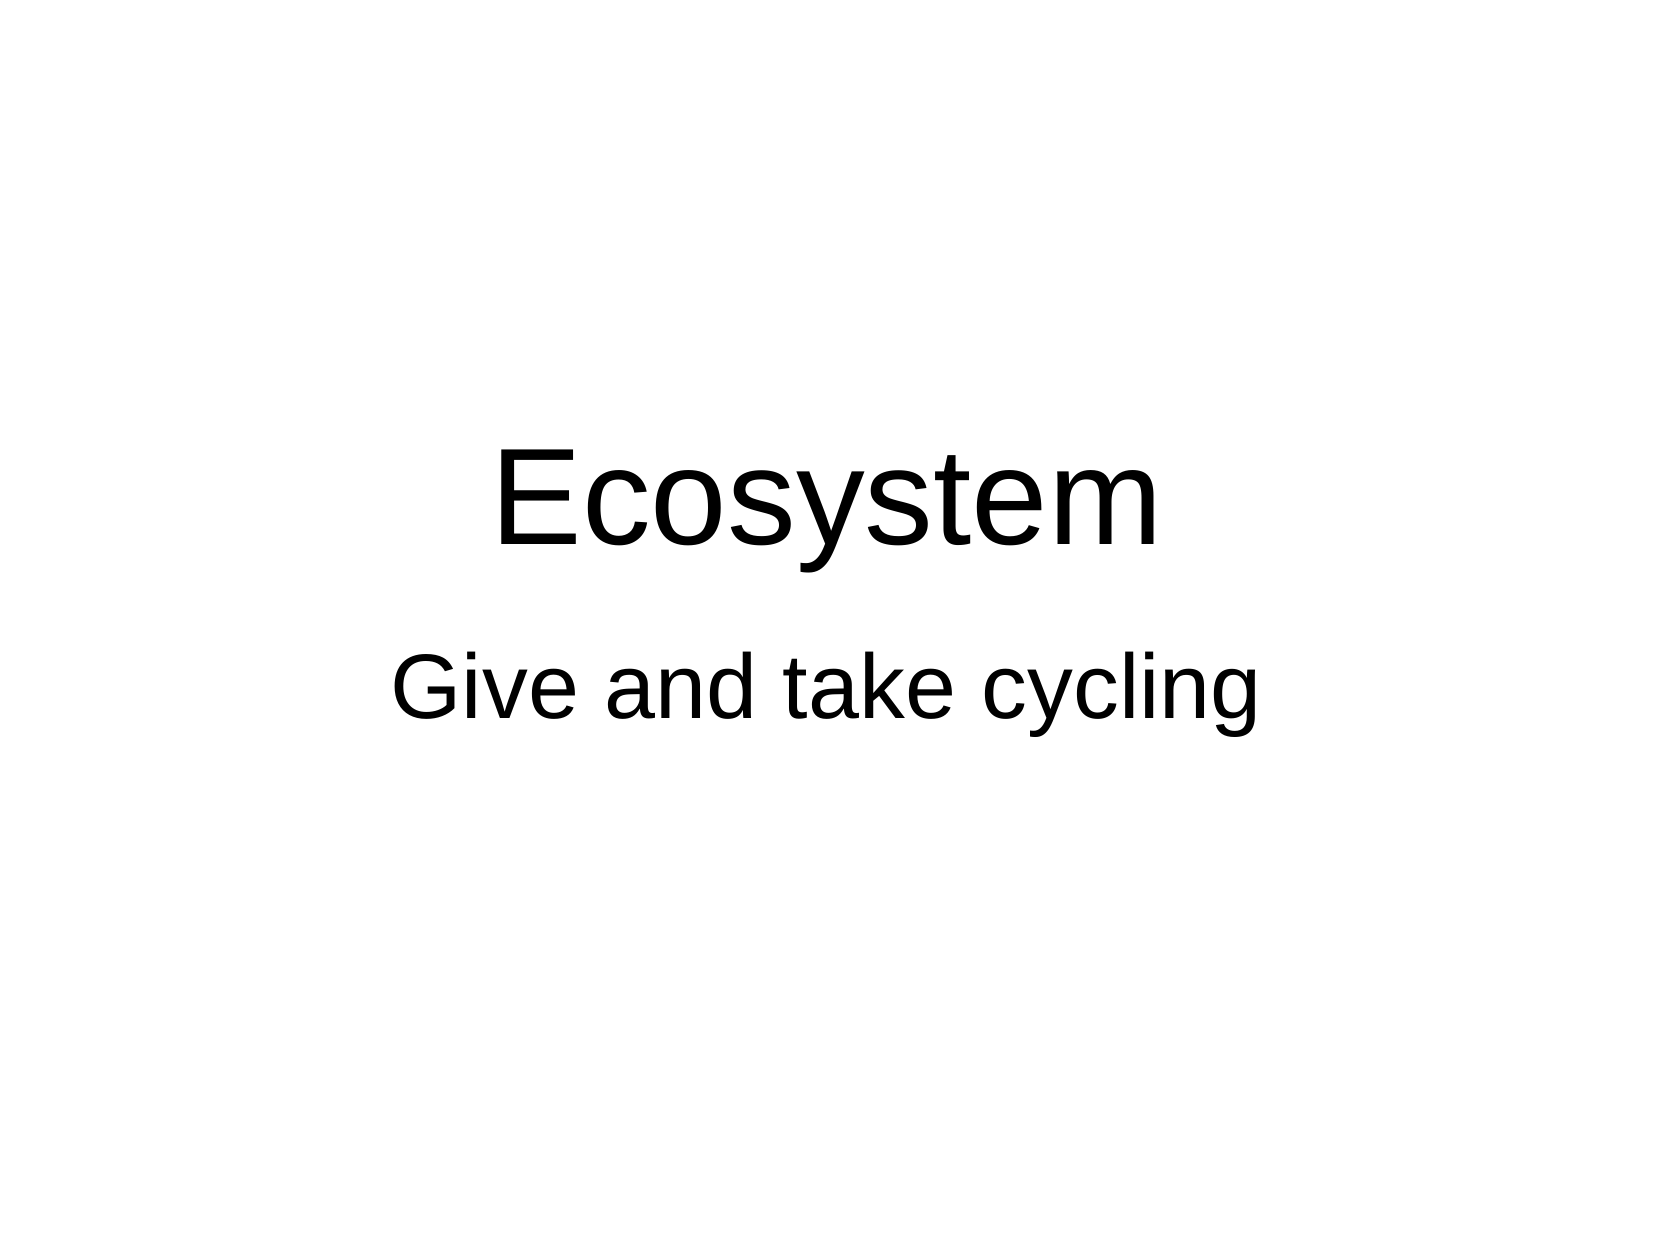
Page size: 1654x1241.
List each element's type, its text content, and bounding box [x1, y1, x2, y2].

title Ecosystem Give and take cycling [82, 377, 1571, 685]
